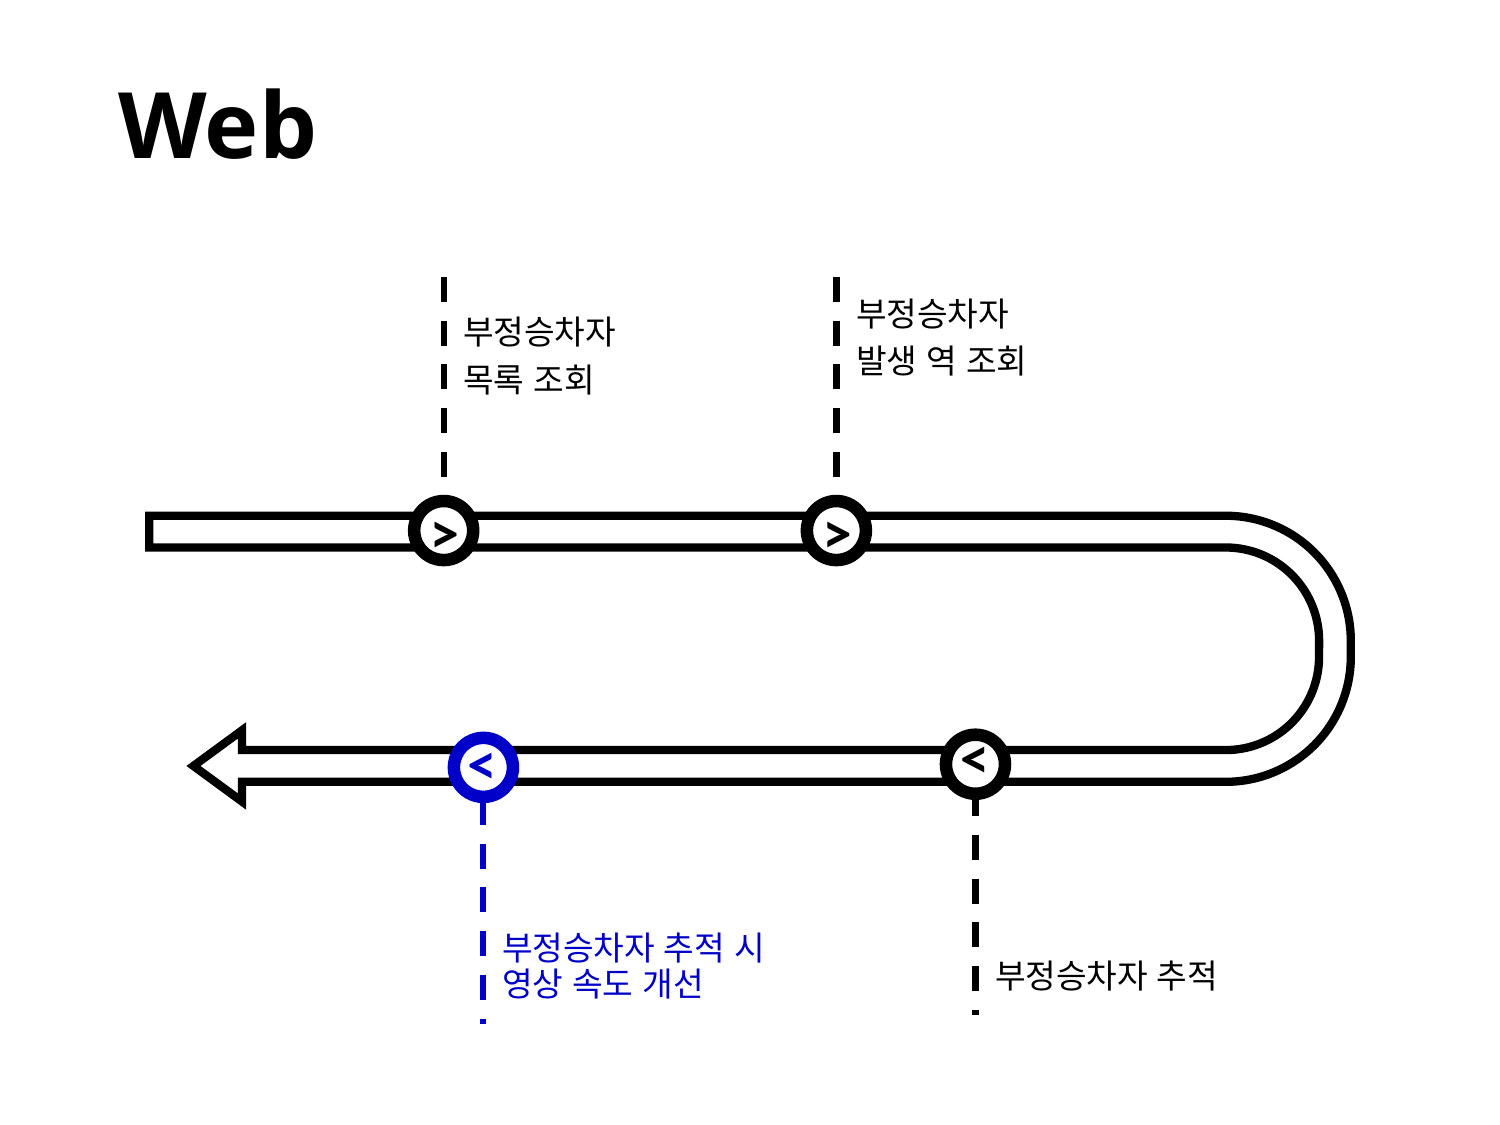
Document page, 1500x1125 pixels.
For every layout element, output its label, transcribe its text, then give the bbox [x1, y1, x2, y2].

text_box [148, 514, 412, 549]
text_box 부정승차자 목록 조회 [444, 277, 692, 420]
text_box [191, 728, 452, 804]
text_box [414, 487, 474, 574]
text_box 부정승차자 추적 시 영상 속도 개선 [484, 892, 839, 1024]
text_box [515, 749, 944, 783]
text_box [868, 514, 1352, 783]
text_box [806, 487, 866, 574]
title Web [103, 52, 1397, 206]
text_box 부정승차자 추적 [976, 929, 1260, 1016]
text_box [475, 514, 805, 549]
text_box 부정승차자 발생 역 조회 [837, 277, 1119, 420]
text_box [945, 721, 1005, 808]
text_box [453, 727, 513, 814]
